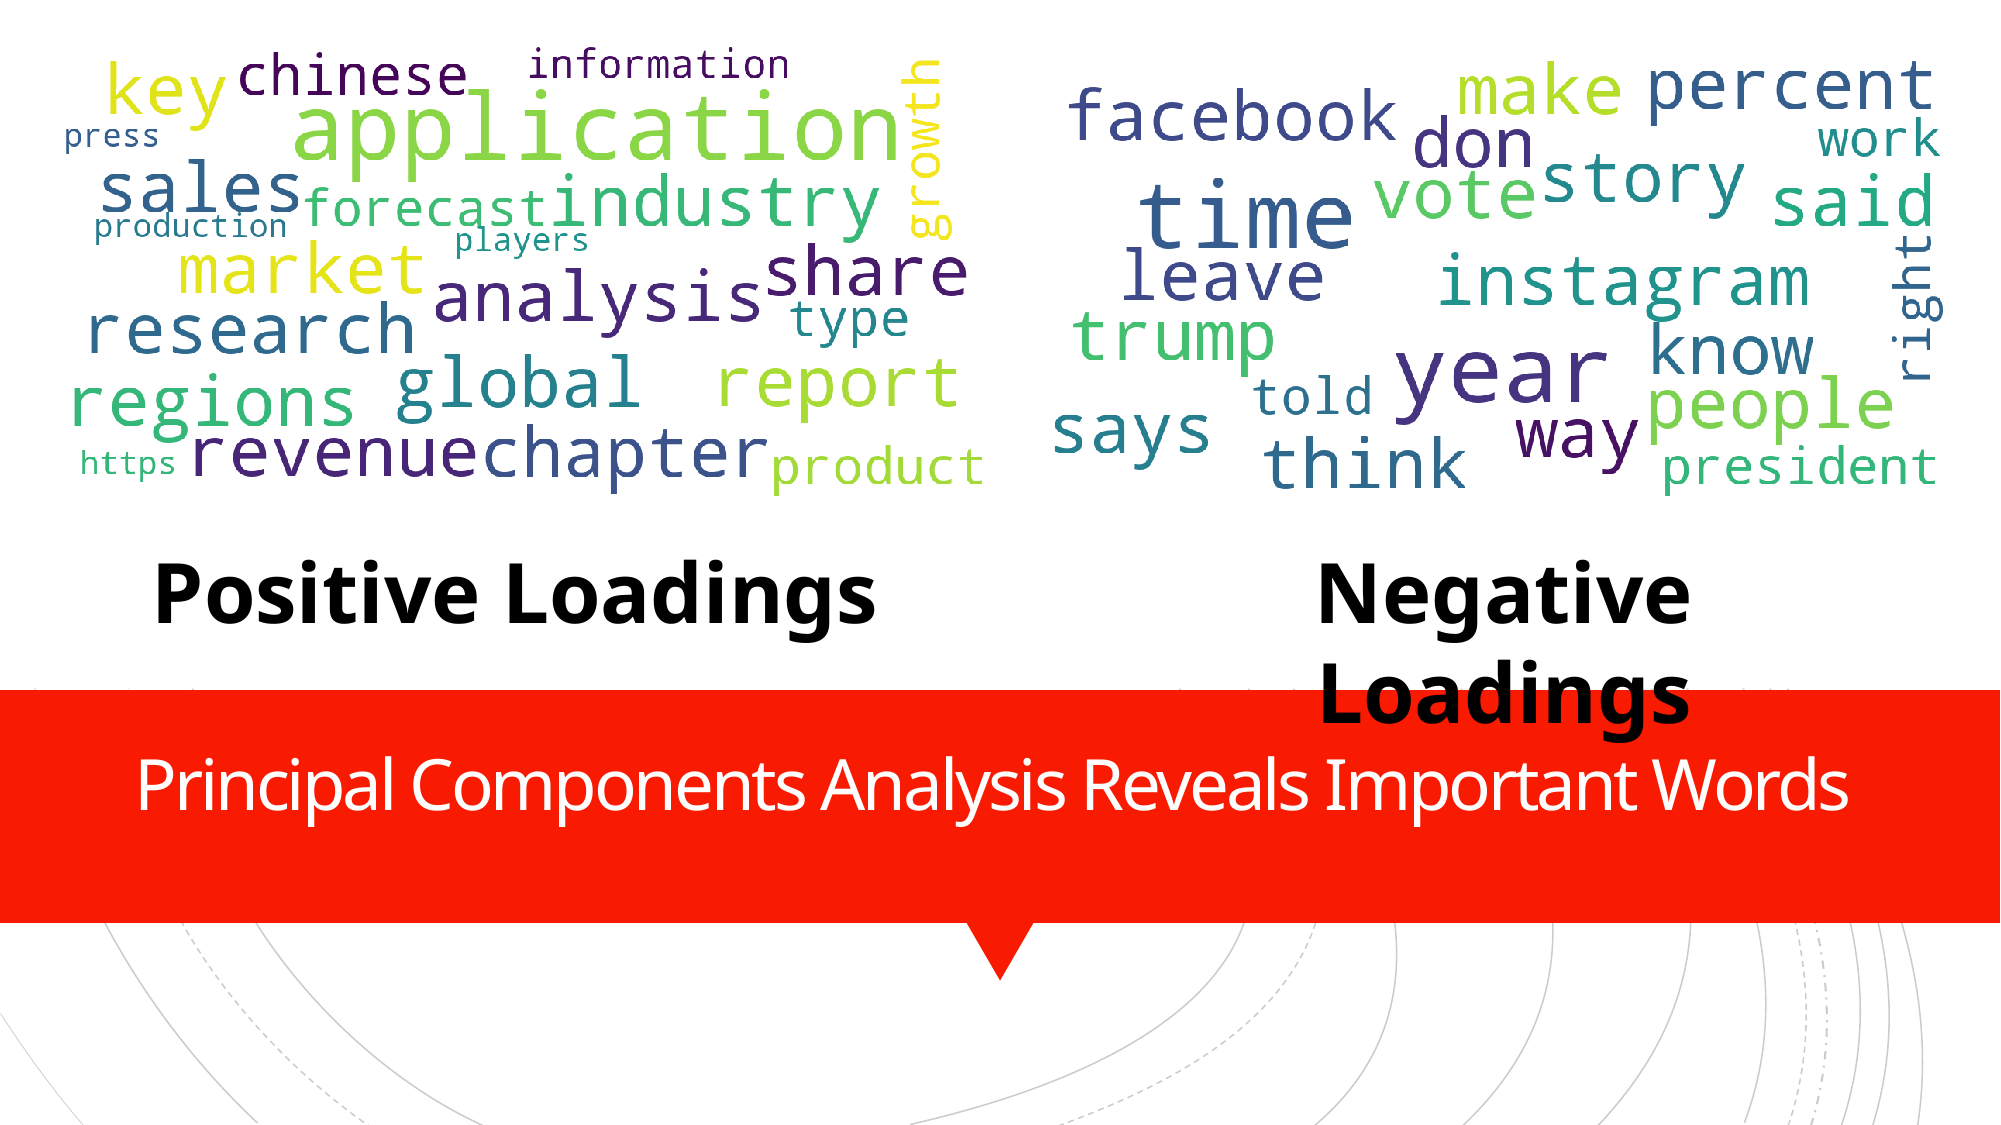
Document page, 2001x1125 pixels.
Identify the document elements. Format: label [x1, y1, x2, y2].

text_box [0, 981, 2000, 1125]
text_box [0, 0, 2000, 689]
picture [983, 31, 1987, 544]
list [13, 30, 1017, 543]
text_box [0, 689, 2000, 981]
